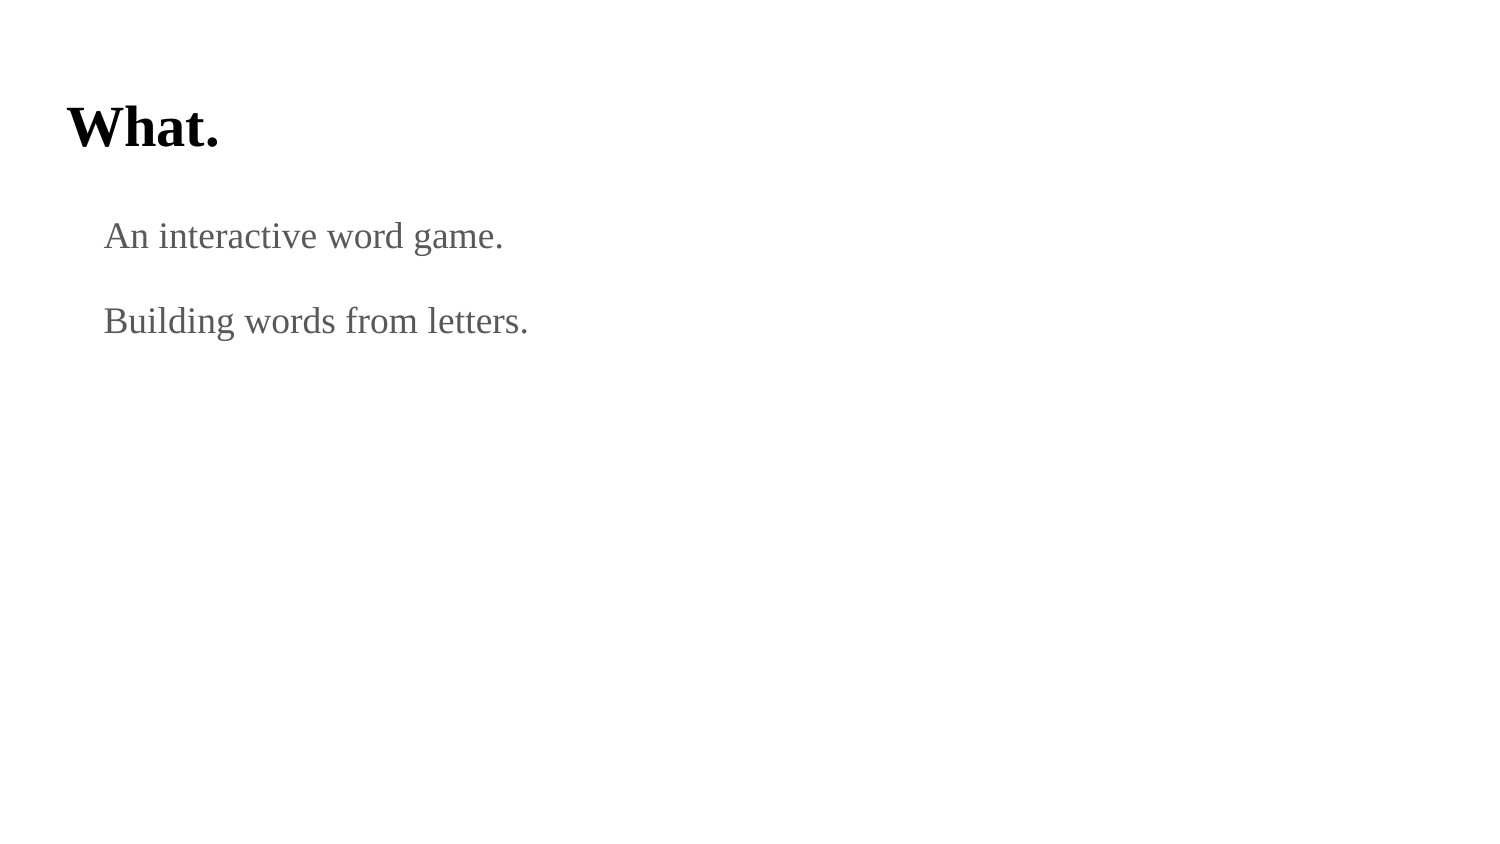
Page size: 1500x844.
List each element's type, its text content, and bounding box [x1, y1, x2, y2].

list An interactive word game. Building words from letters. [51, 189, 1449, 750]
title What. [51, 72, 1449, 167]
